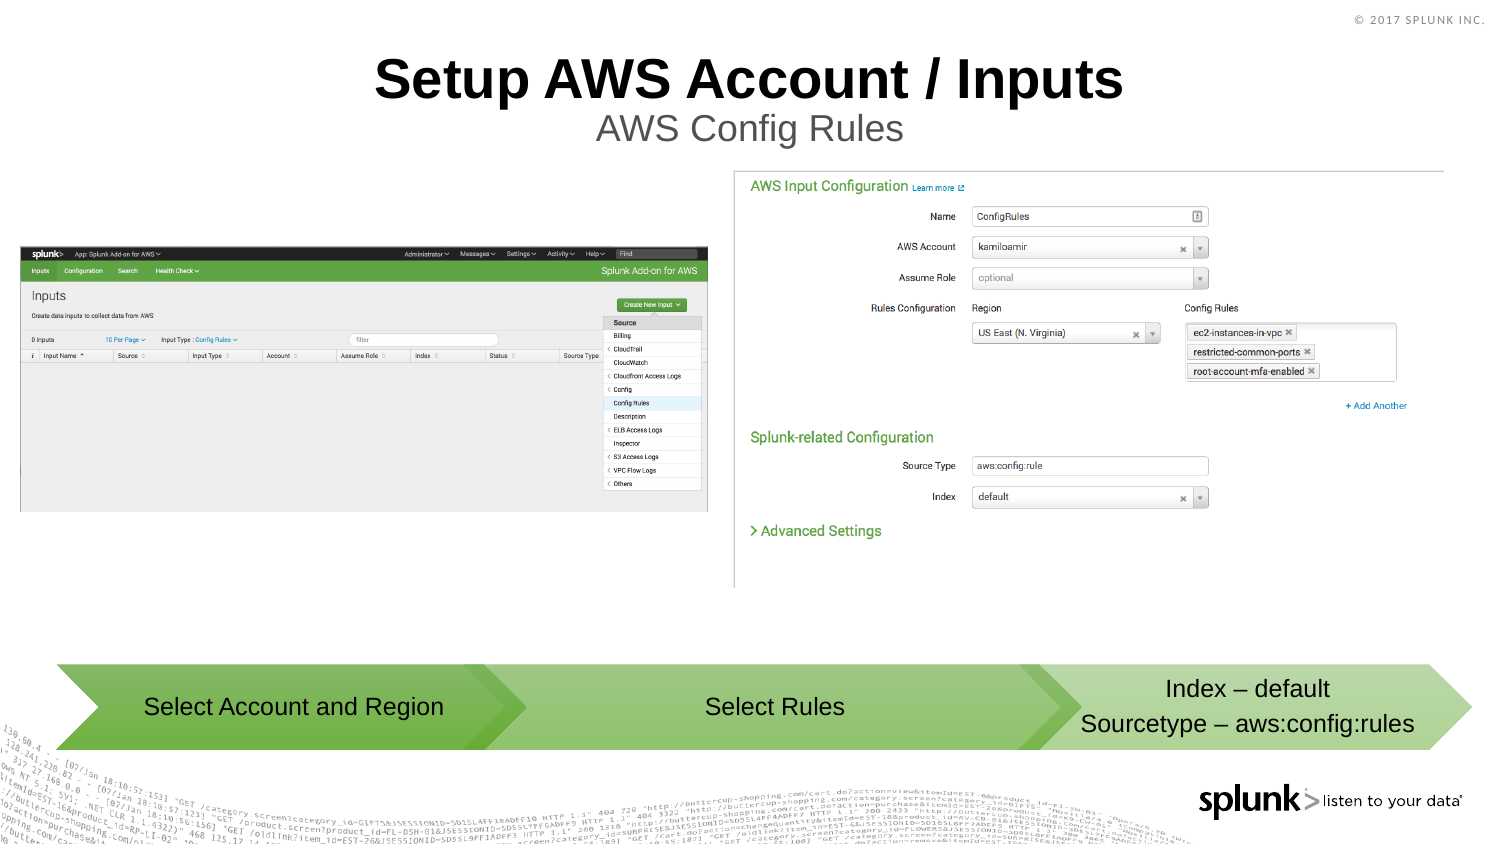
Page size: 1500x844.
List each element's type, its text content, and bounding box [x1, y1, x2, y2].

title Setup AWS Account / Inputs [56, 38, 1444, 93]
picture [0, 0, 1500, 108]
picture [0, 142, 1500, 844]
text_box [56, 664, 1473, 750]
subtitle AWS Config Rules [0, 108, 1500, 142]
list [19, 246, 708, 512]
